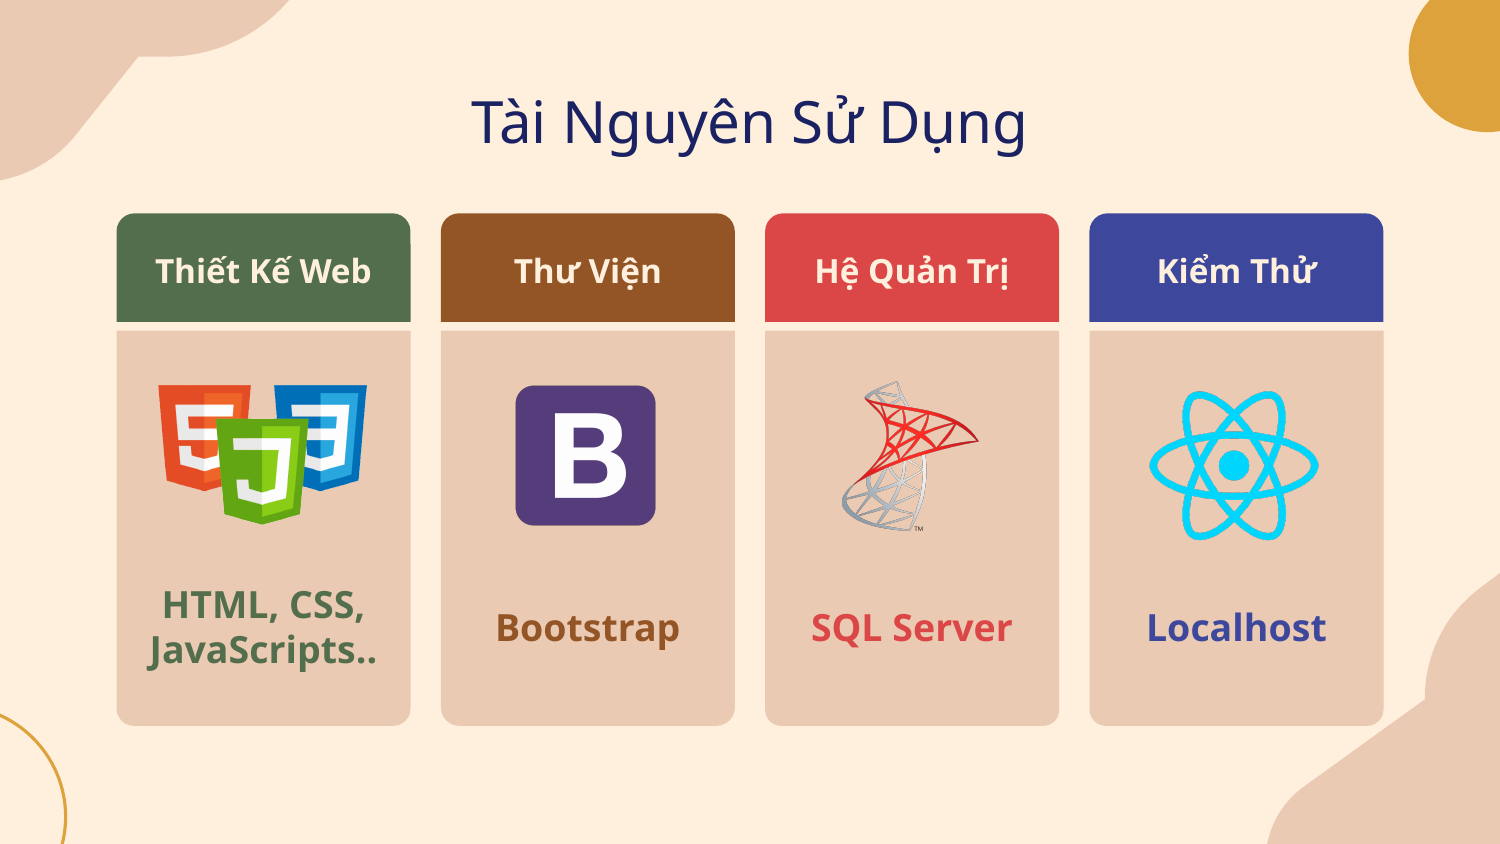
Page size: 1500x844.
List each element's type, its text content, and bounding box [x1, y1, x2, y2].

text_box Bootstrap [453, 591, 722, 662]
text_box [116, 330, 411, 726]
text_box [765, 330, 1060, 726]
picture [149, 385, 375, 525]
picture [841, 380, 979, 532]
title Tài Nguyên Sử Dụng [116, 72, 1383, 167]
text_box Thiết Kế Web [116, 213, 411, 322]
text_box Hệ Quản Trị [765, 213, 1060, 322]
text_box Thư Viện [440, 213, 735, 322]
text_box [440, 330, 735, 726]
text_box SQL Server [778, 591, 1046, 662]
text_box Localhost [1102, 591, 1371, 662]
picture [1144, 375, 1324, 555]
text_box HTML, CSS, JavaScripts.. [129, 591, 398, 662]
text_box Kiểm Thử [1089, 213, 1384, 322]
text_box [1089, 330, 1384, 726]
picture [498, 368, 673, 543]
